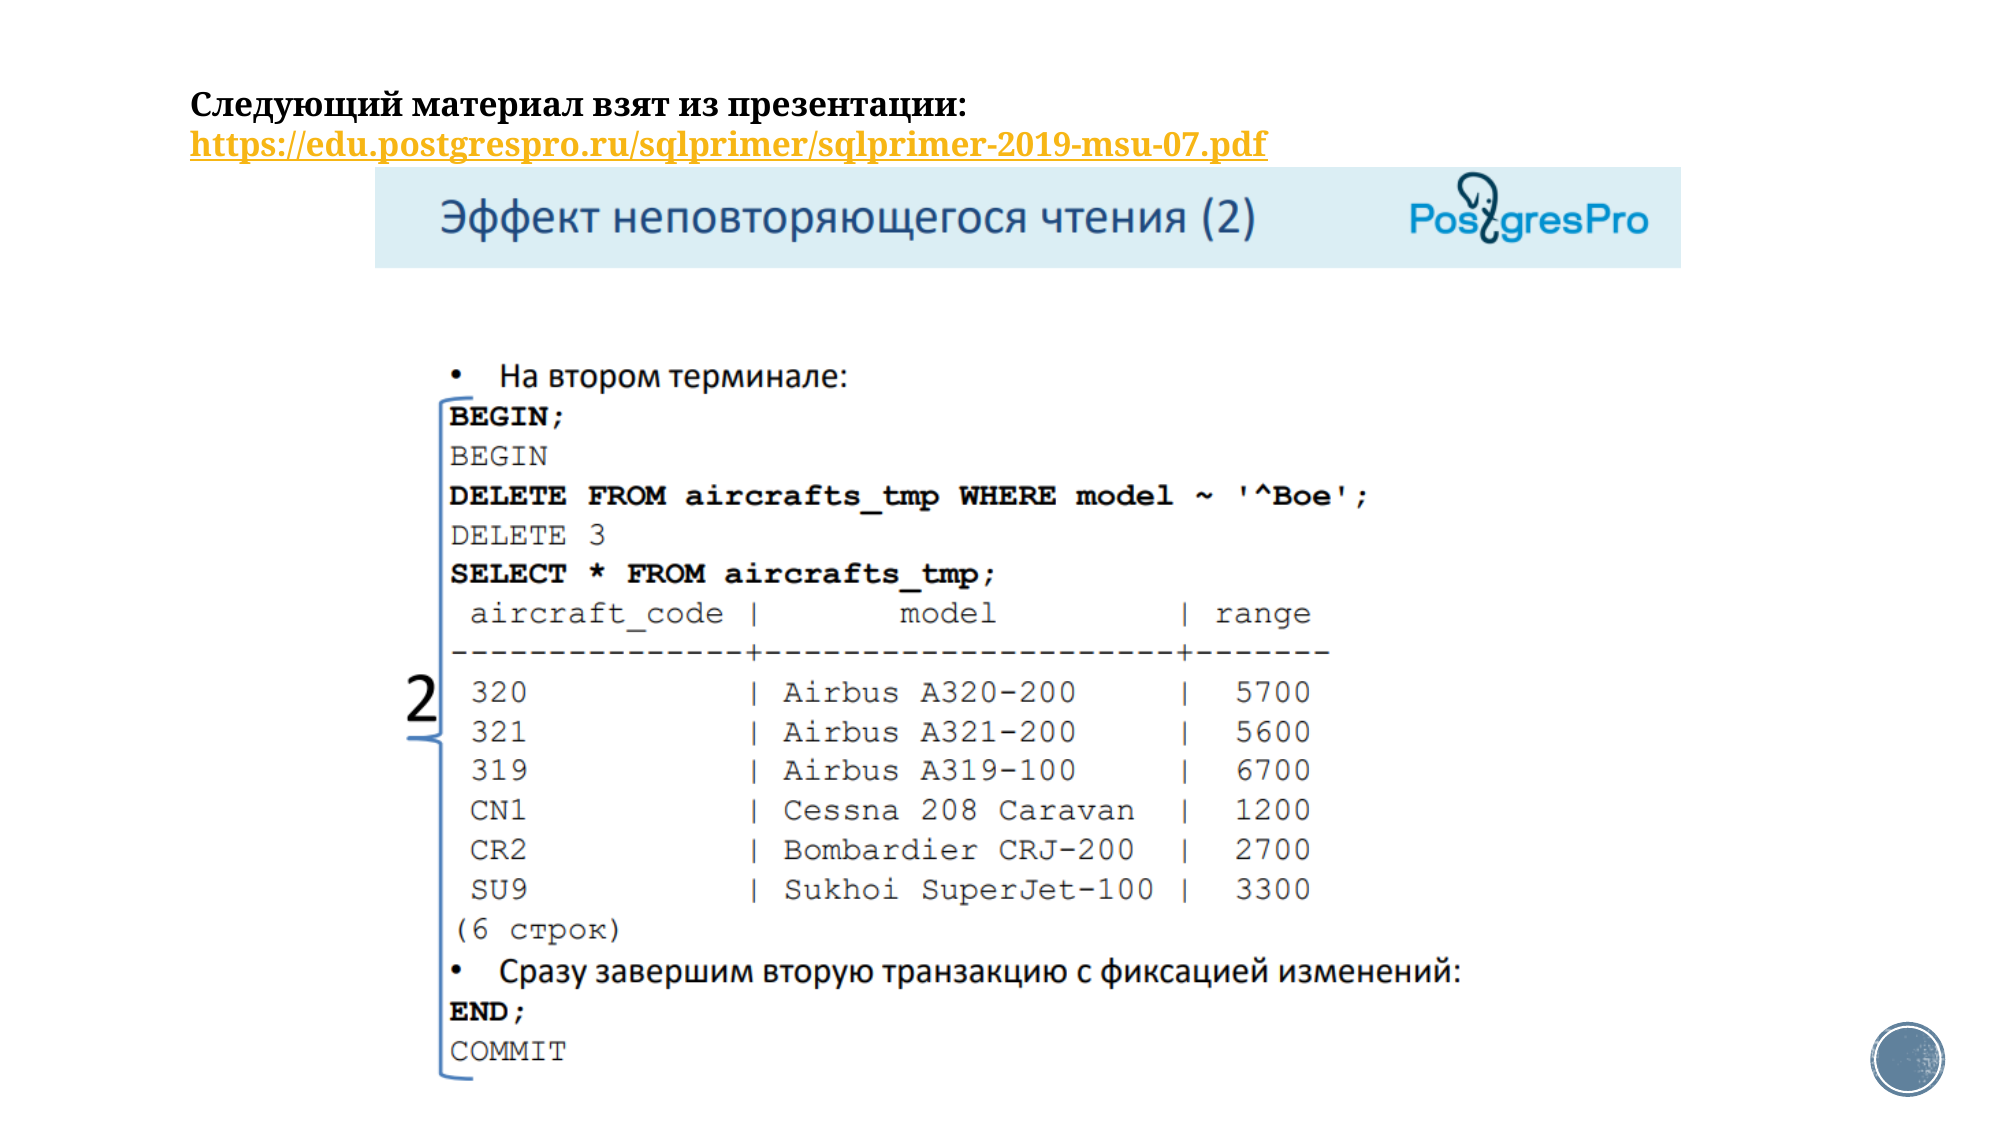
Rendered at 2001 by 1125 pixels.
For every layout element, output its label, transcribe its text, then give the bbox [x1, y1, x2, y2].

picture [375, 167, 1681, 1085]
title Следующий материал взят из презентации: https://edu.postgrespro.ru/sqlprimer/sqlprimer-2019-msu-07.pdf [174, 40, 1876, 212]
